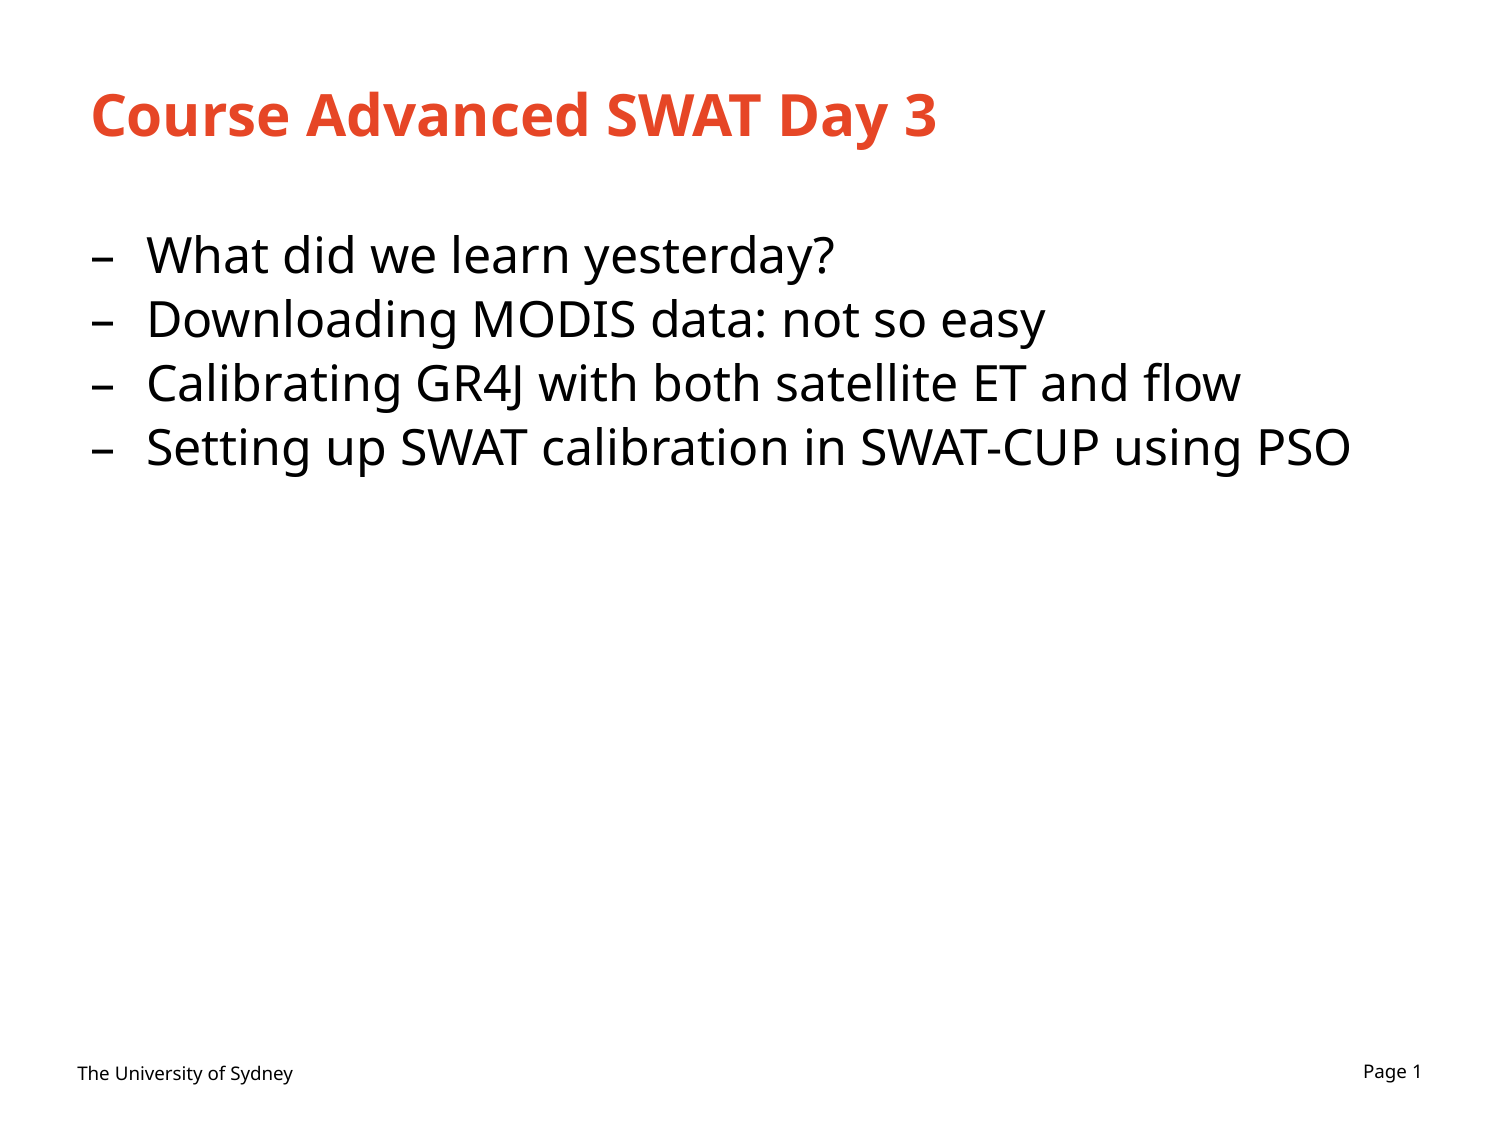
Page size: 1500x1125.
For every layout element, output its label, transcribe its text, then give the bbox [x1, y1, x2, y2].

list What did we learn yesterday? Downloading MODIS data: not so easy Calibrating GR4J with both satellite ET and flow Setting up SWAT calibration in SWAT-CUP using PSO [75, 222, 1425, 1005]
title Course Advanced SWAT Day 3 [75, 19, 1425, 207]
